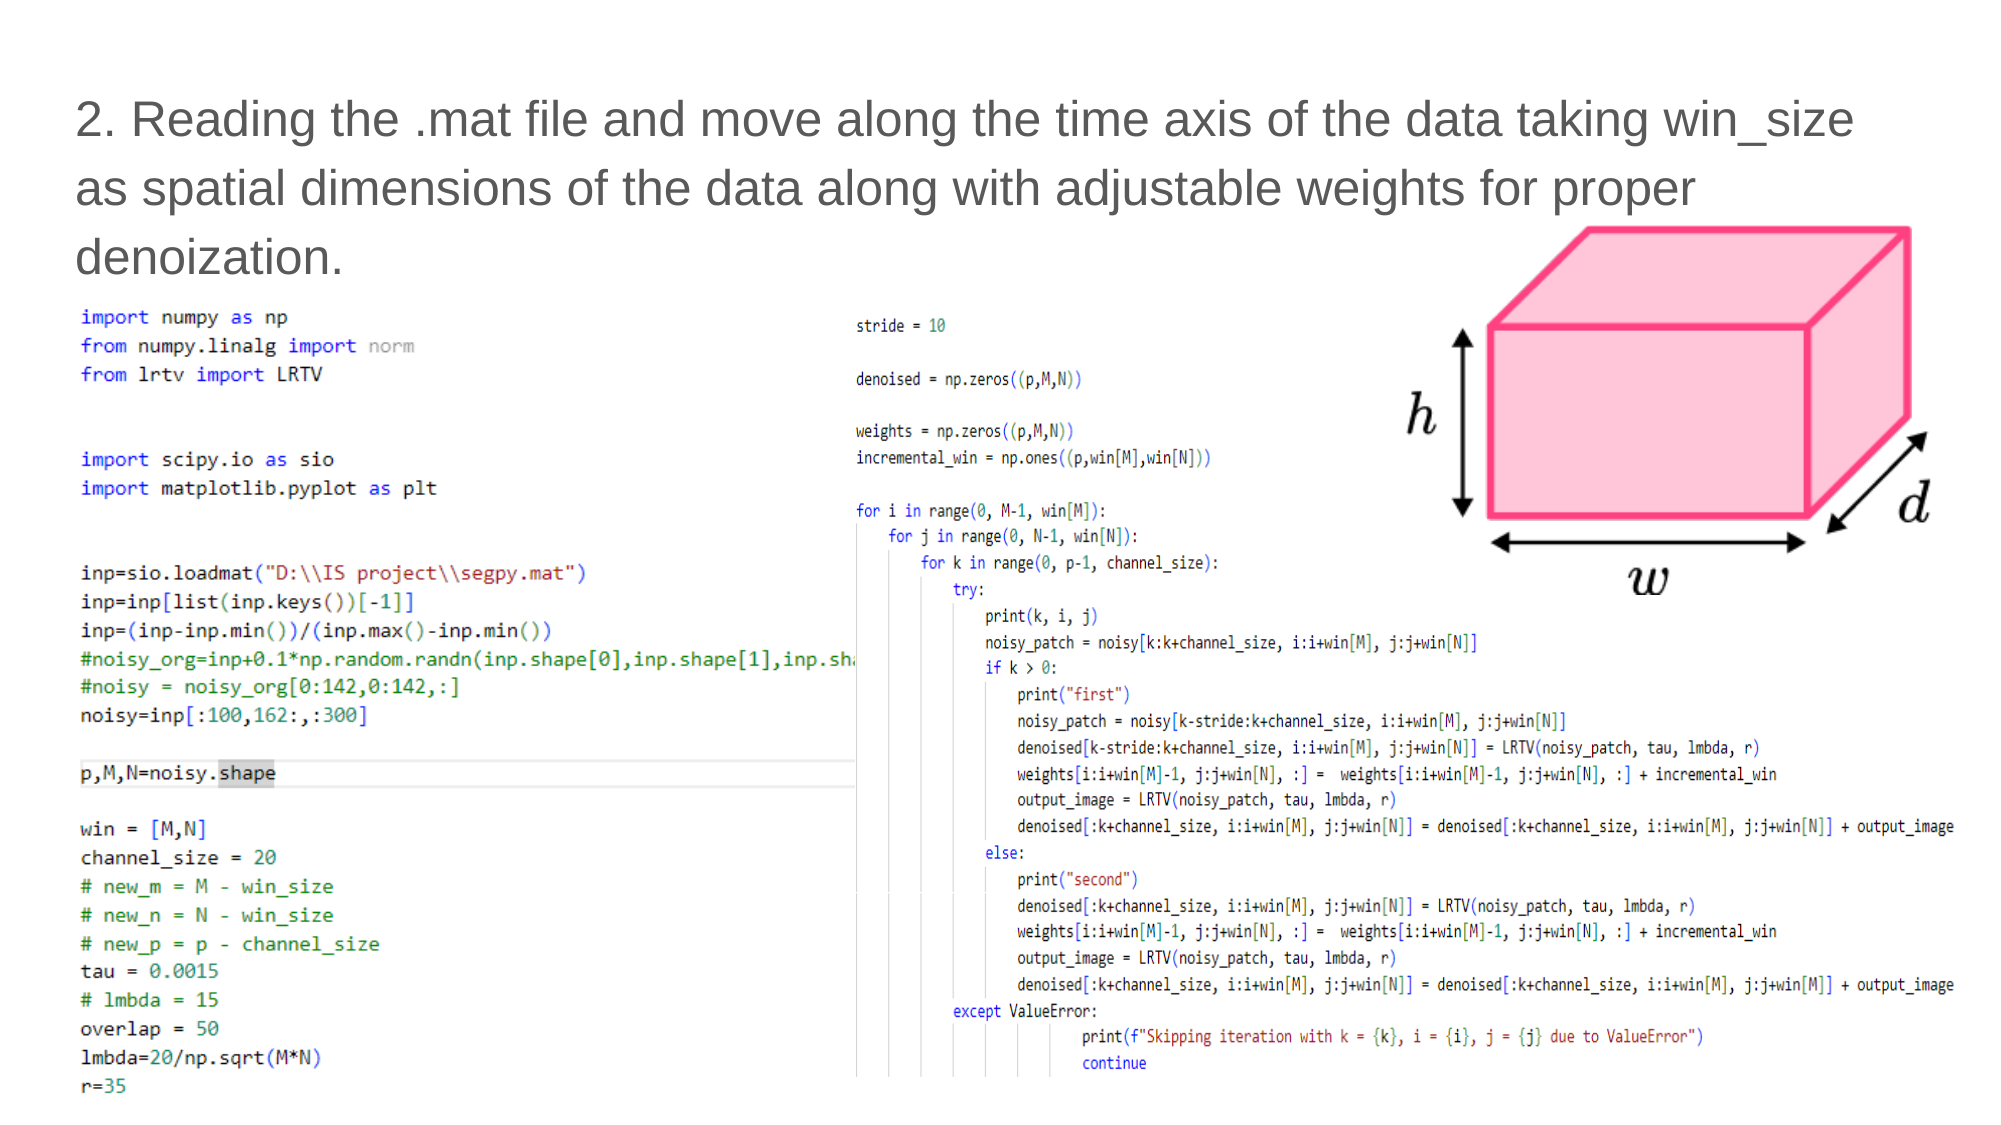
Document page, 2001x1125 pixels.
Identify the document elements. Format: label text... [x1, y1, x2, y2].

list 2. Reading the .mat file and move along the time axis of the data taking win_size as spatial dimensions of the data along with adjustable weights for proper denoization. [55, 57, 1932, 1000]
picture [69, 225, 2000, 1109]
